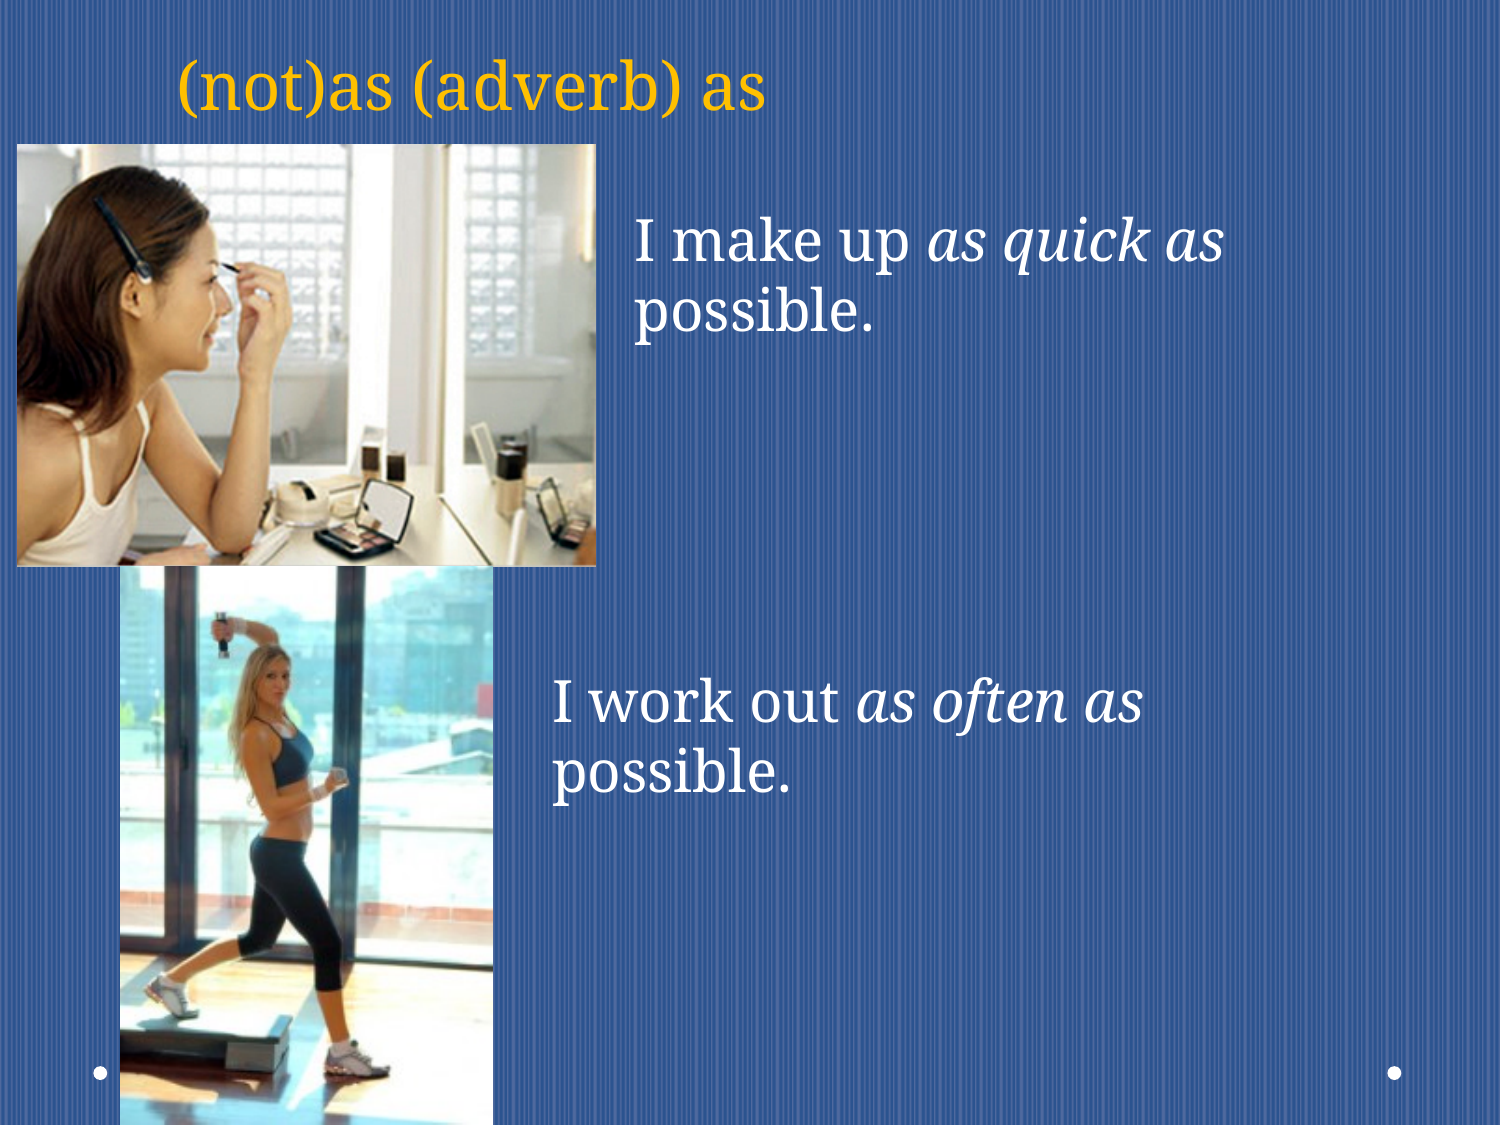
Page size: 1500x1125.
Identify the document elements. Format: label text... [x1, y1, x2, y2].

text_box I make up as quick as possible. [620, 196, 1471, 351]
text_box I work out as often as possible. [537, 656, 1412, 812]
picture [17, 144, 596, 1125]
text_box (not)as (adverb) as [0, 36, 945, 132]
